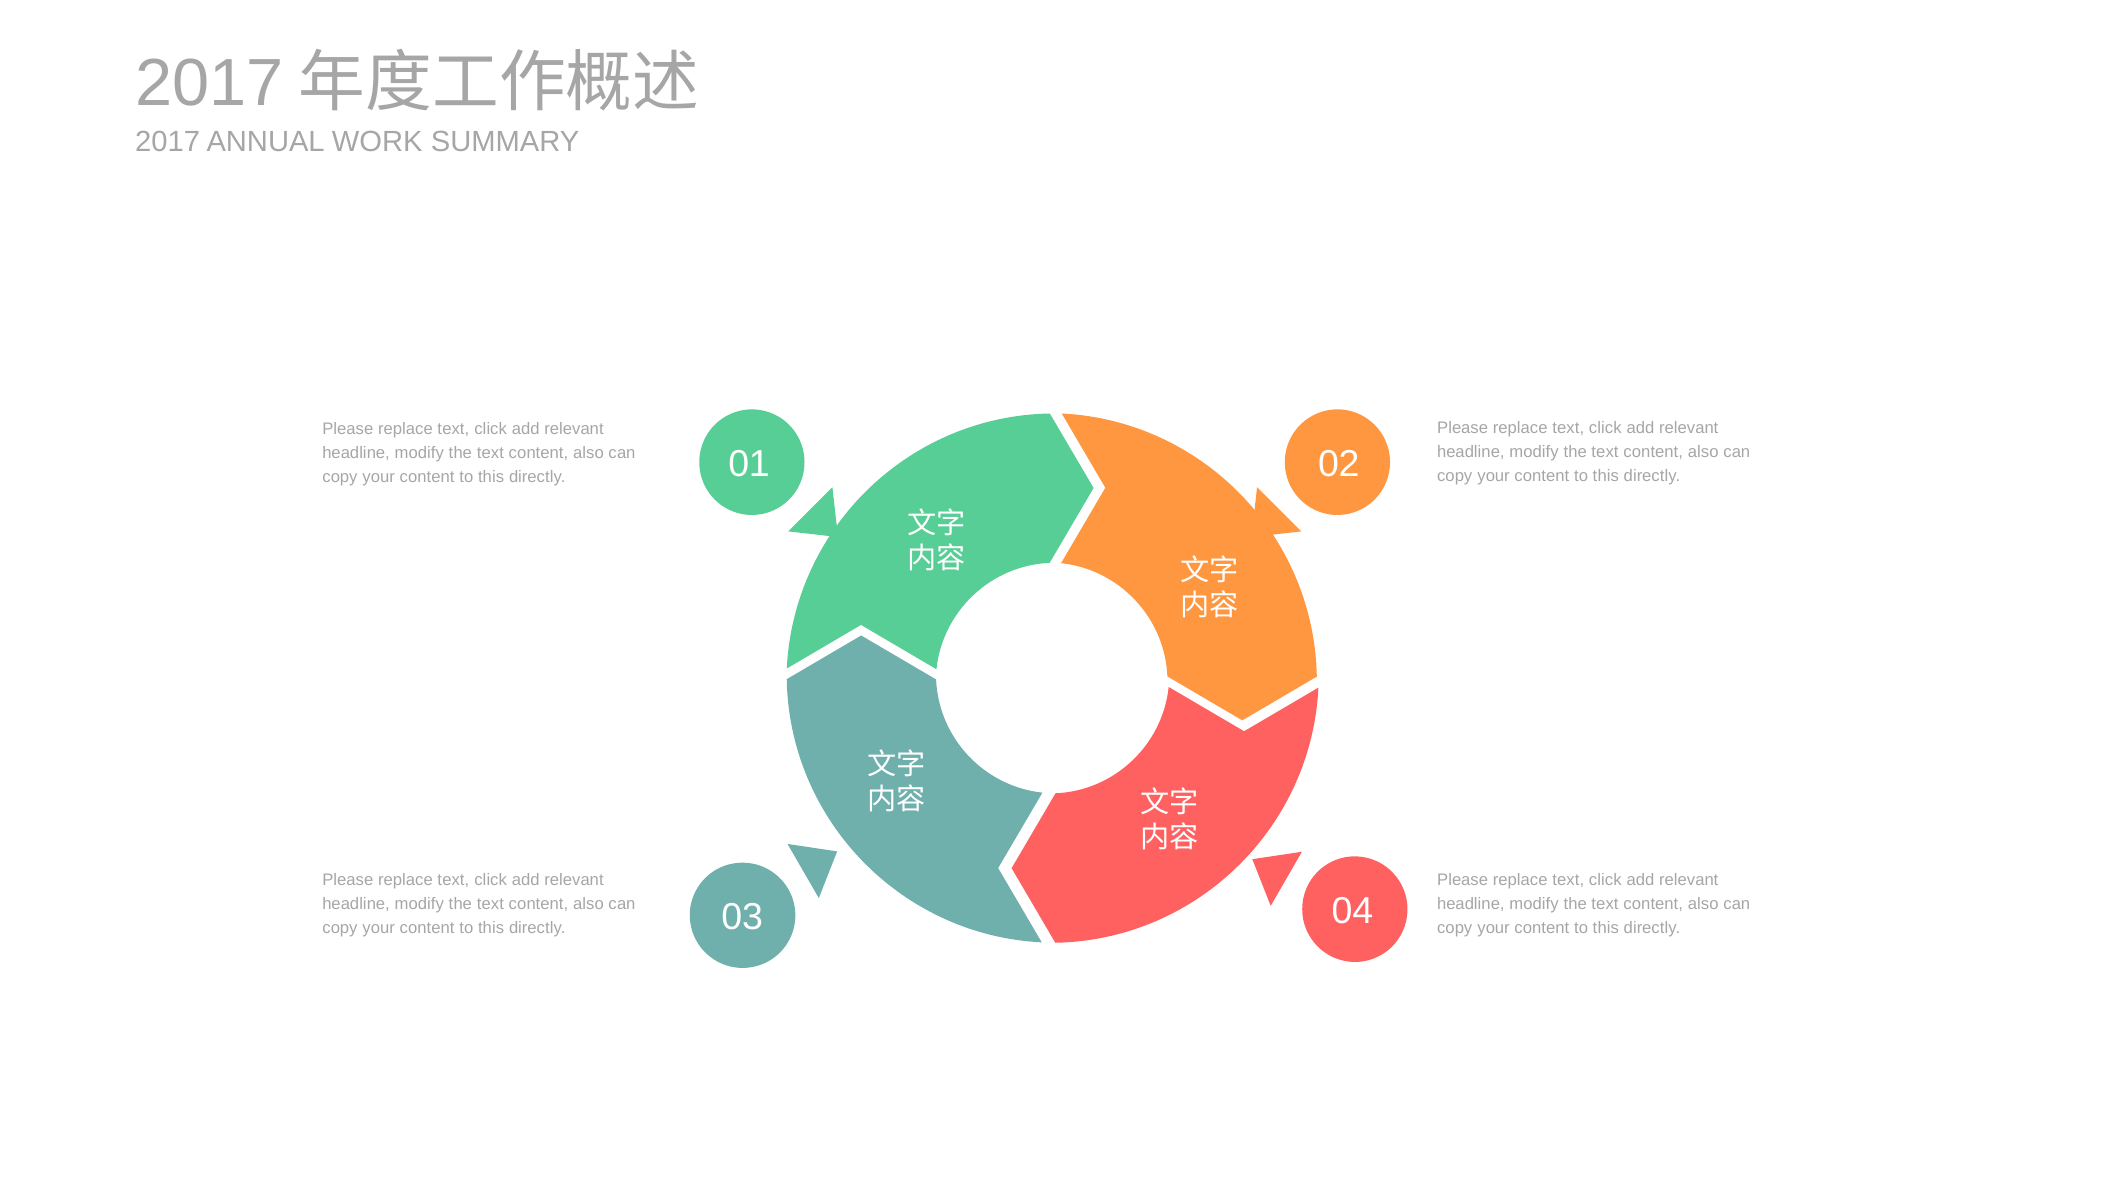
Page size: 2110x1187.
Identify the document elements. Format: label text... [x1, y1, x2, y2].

text_box 文字内容 [1127, 762, 1212, 875]
text_box [786, 635, 1043, 943]
text_box [1011, 686, 1319, 943]
text_box [786, 413, 1094, 670]
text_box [699, 409, 856, 543]
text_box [1234, 409, 1391, 543]
text_box 2017 ANNUAL WORK SUMMARY [135, 122, 596, 158]
text_box 文字内容 [855, 724, 939, 836]
text_box [1061, 413, 1317, 721]
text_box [684, 827, 841, 961]
text_box Please replace text, click add relevant headline, modify the text content, also can copy your content to this directly. [322, 414, 660, 486]
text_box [1248, 835, 1405, 969]
text_box 文字内容 [895, 483, 979, 595]
text_box Please replace text, click add relevant headline, modify the text content, also can copy your content to this directly. [1437, 865, 1782, 937]
text_box 文字内容 [1167, 530, 1252, 643]
text_box Please replace text, click add relevant headline, modify the text content, also can copy your content to this directly. [322, 865, 660, 937]
text_box 2017年度工作概述 [135, 38, 783, 119]
text_box Please replace text, click add relevant headline, modify the text content, also can copy your content to this directly. [1437, 413, 1782, 485]
